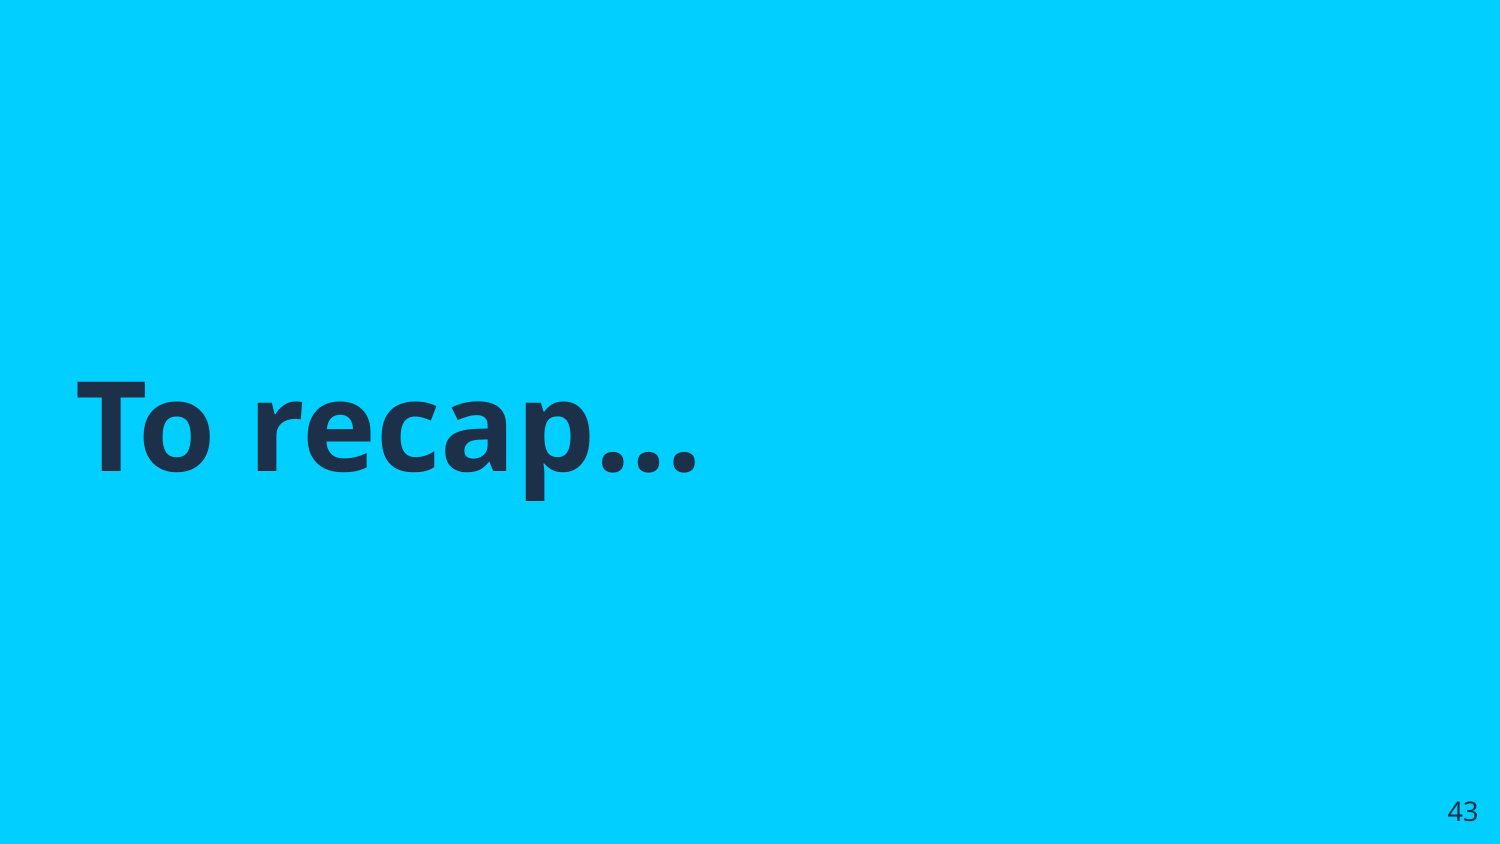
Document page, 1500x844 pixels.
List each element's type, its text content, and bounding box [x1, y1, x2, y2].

slide_number 43 [1403, 779, 1494, 844]
title To recap… [75, 184, 1287, 660]
